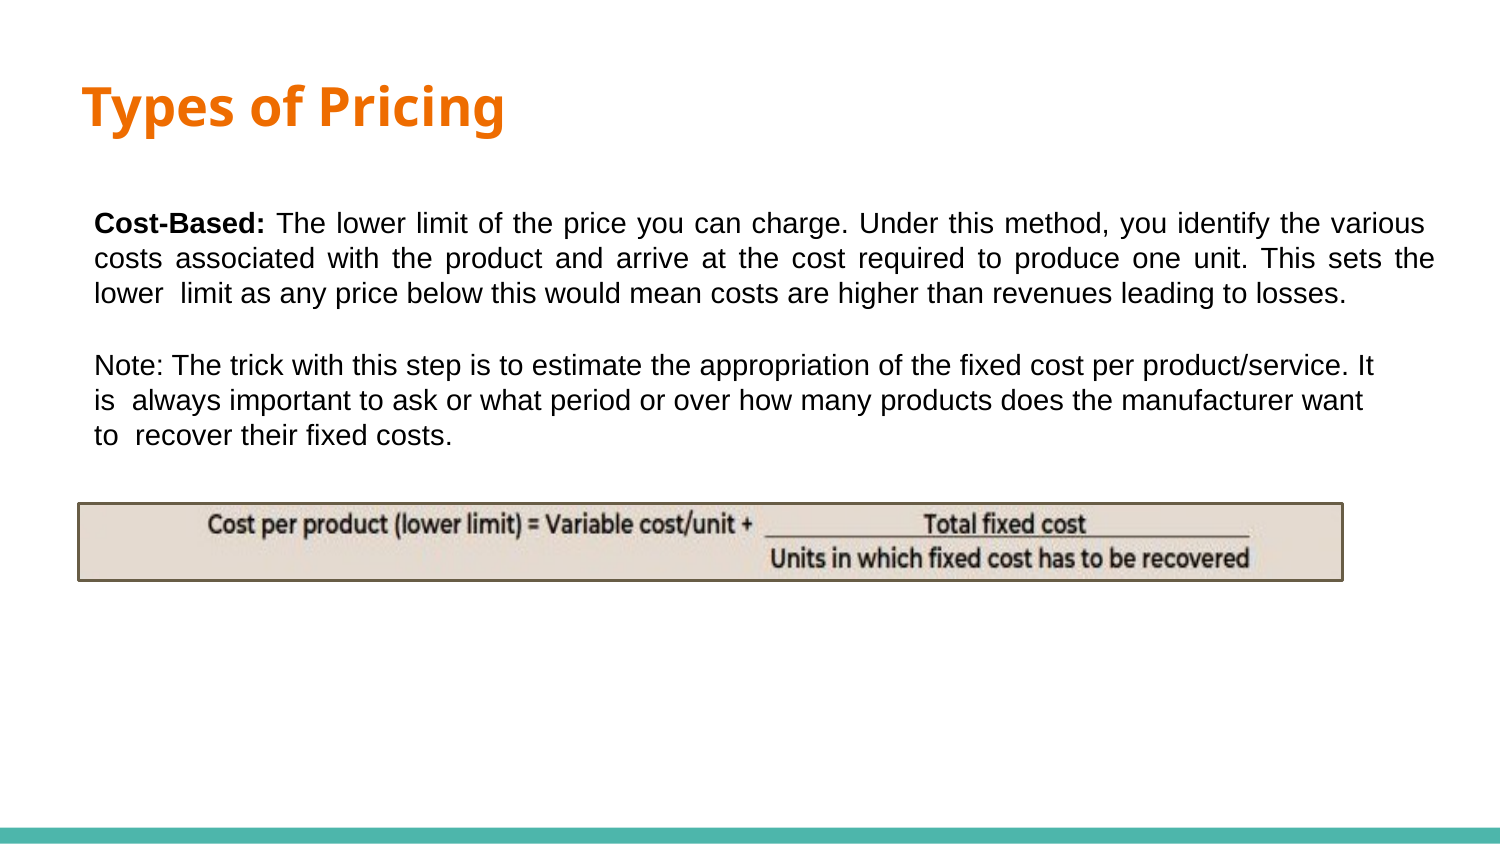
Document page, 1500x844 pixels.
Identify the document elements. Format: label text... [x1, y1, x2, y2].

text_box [78, 503, 1344, 581]
text_box Cost-Based: The lower limit of the price you can charge. Under this method, you identify the various costs associated with the product and arrive at the cost required to produce one unit. This sets the lower limit as any price below this would mean costs are higher than revenues leading to losses. Note: The trick with this step is to estimate the appropriation of the fixed cost per product/service. It is always important to ask or what period or over how many products does the manufacturer want to recover their fixed costs. [92, 202, 1439, 451]
title Types of Pricing [79, 69, 638, 214]
